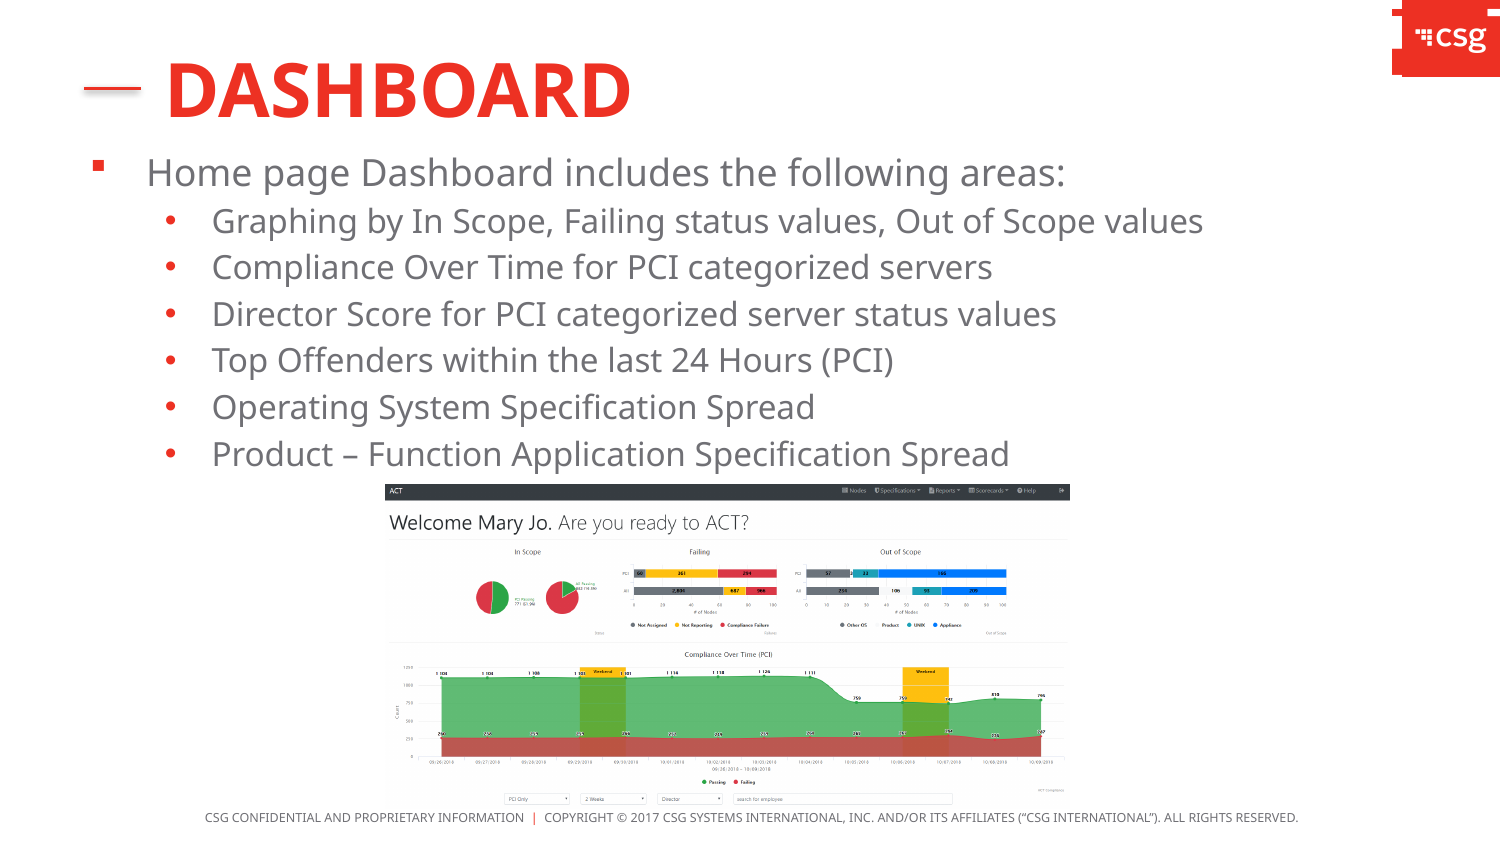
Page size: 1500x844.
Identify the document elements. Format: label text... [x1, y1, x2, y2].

picture [1392, 0, 1500, 77]
list Dashboard [149, 34, 1384, 140]
picture [384, 484, 1070, 809]
list Home page Dashboard includes the following areas: Graphing by In Scope, Failing status values, Out of Scope values Compliance Over Time for PCI categorized servers Director Score for PCI categorized server status values Top Offenders within the last 24 Hours (PCI) Operating System Specification Spread Product – Function Application Specification Spread [74, 140, 1459, 727]
